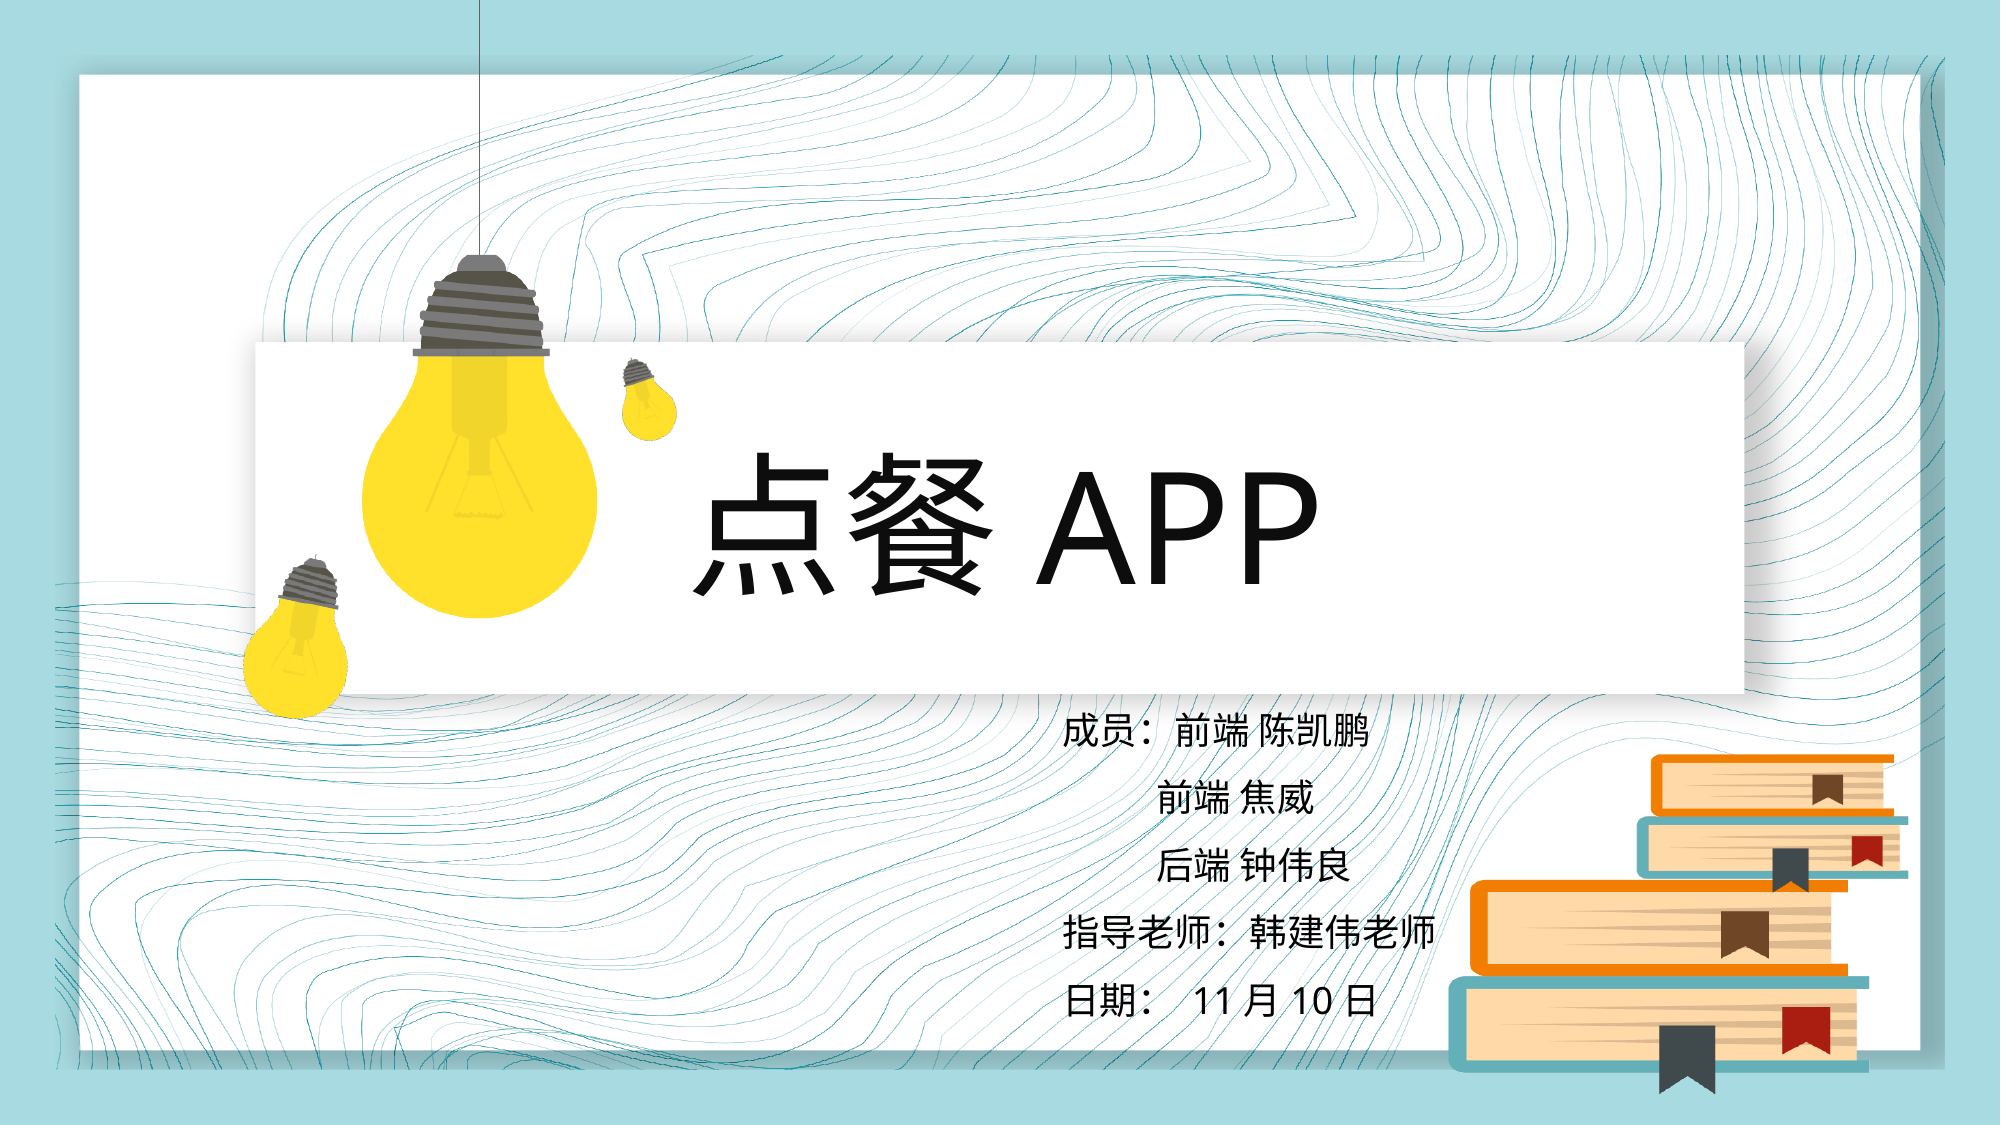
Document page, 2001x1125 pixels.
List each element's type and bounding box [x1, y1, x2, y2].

picture [0, 0, 2000, 1125]
text_box [1430, 729, 1978, 1123]
